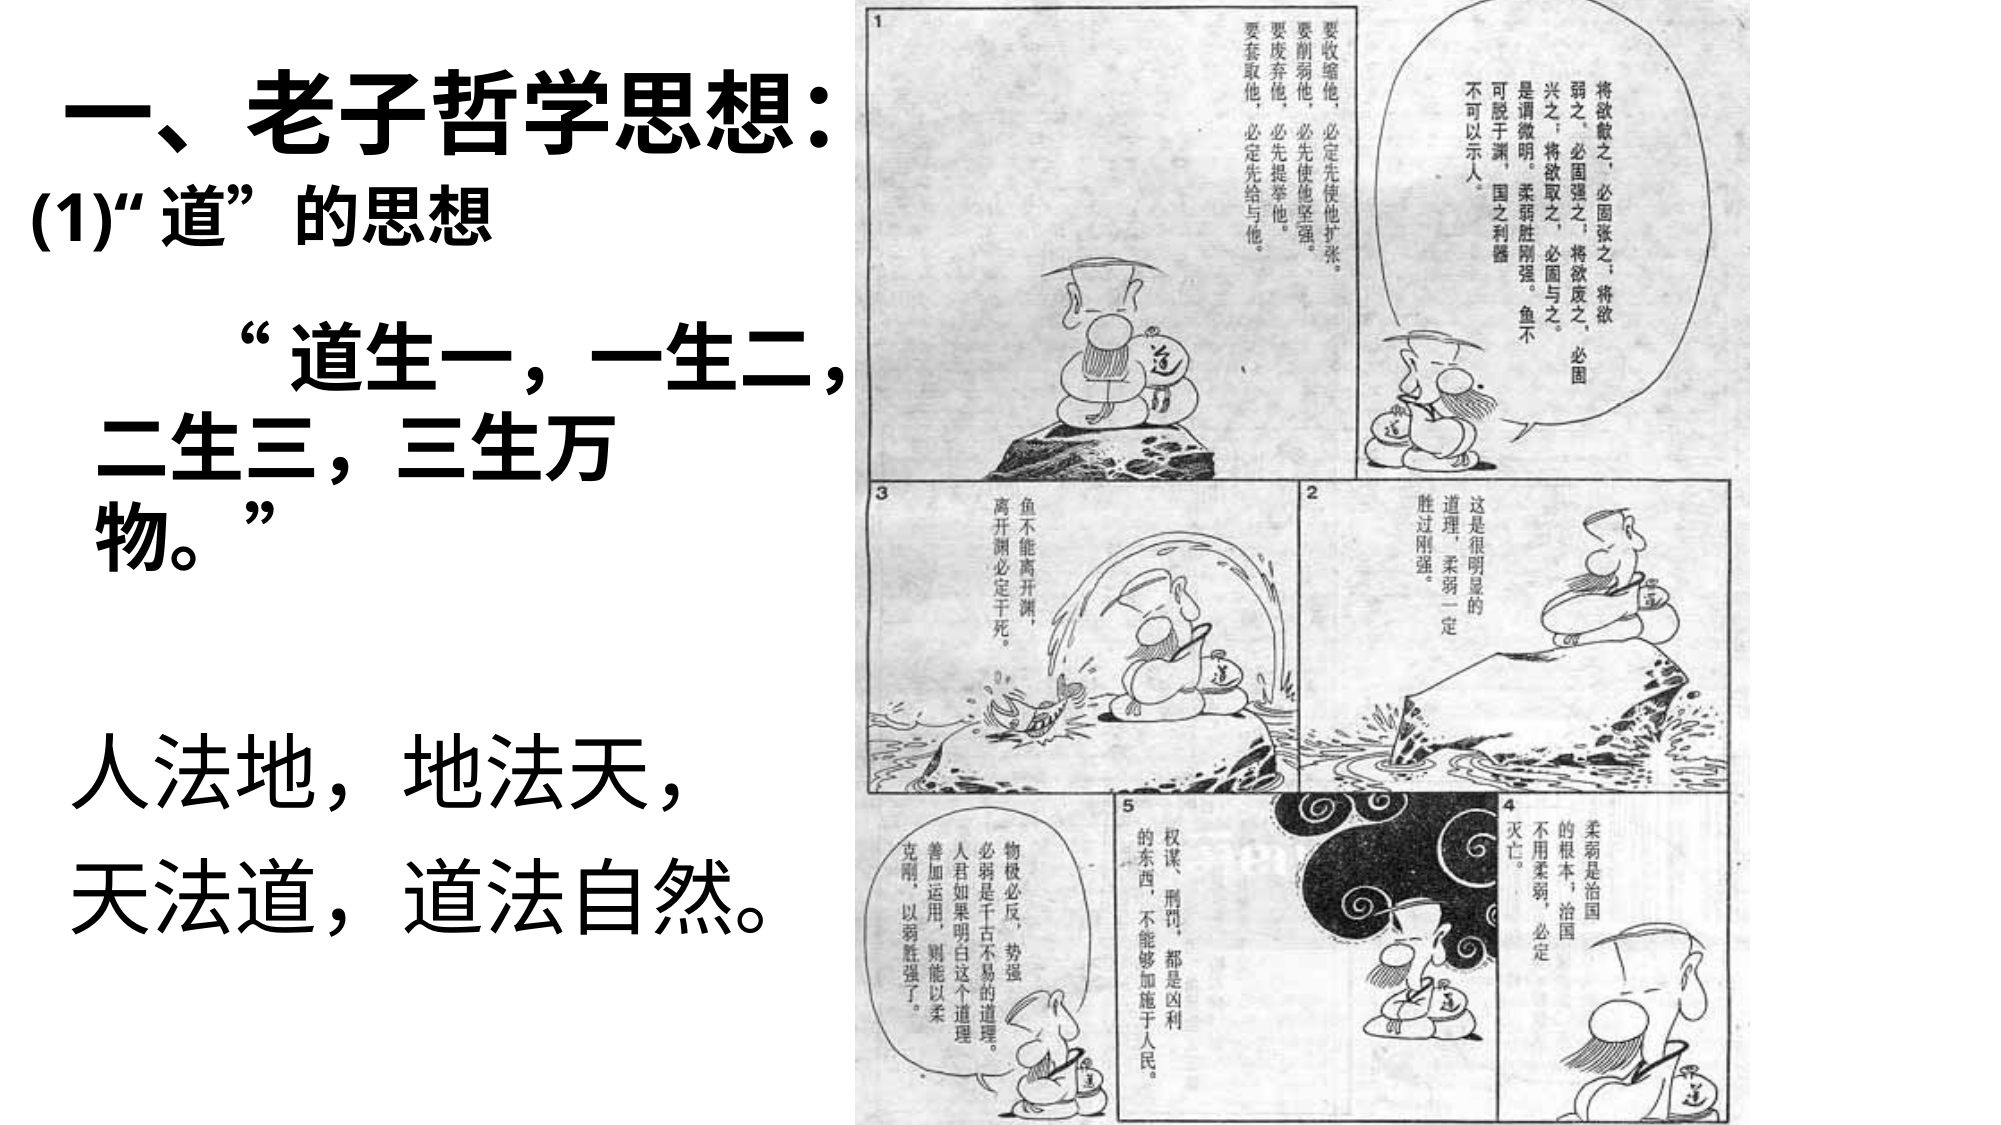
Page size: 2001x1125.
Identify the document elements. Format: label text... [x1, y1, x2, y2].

text_box “道生一，一生二，二生三，三生万物。” [79, 376, 855, 716]
text_box 一、老子哲学思想： [47, 47, 855, 173]
text_box 人法地，地法天， 天法道，道法自然。 [53, 687, 833, 953]
text_box (1)“道”的思想 [16, 167, 855, 376]
picture [855, 0, 1750, 1125]
